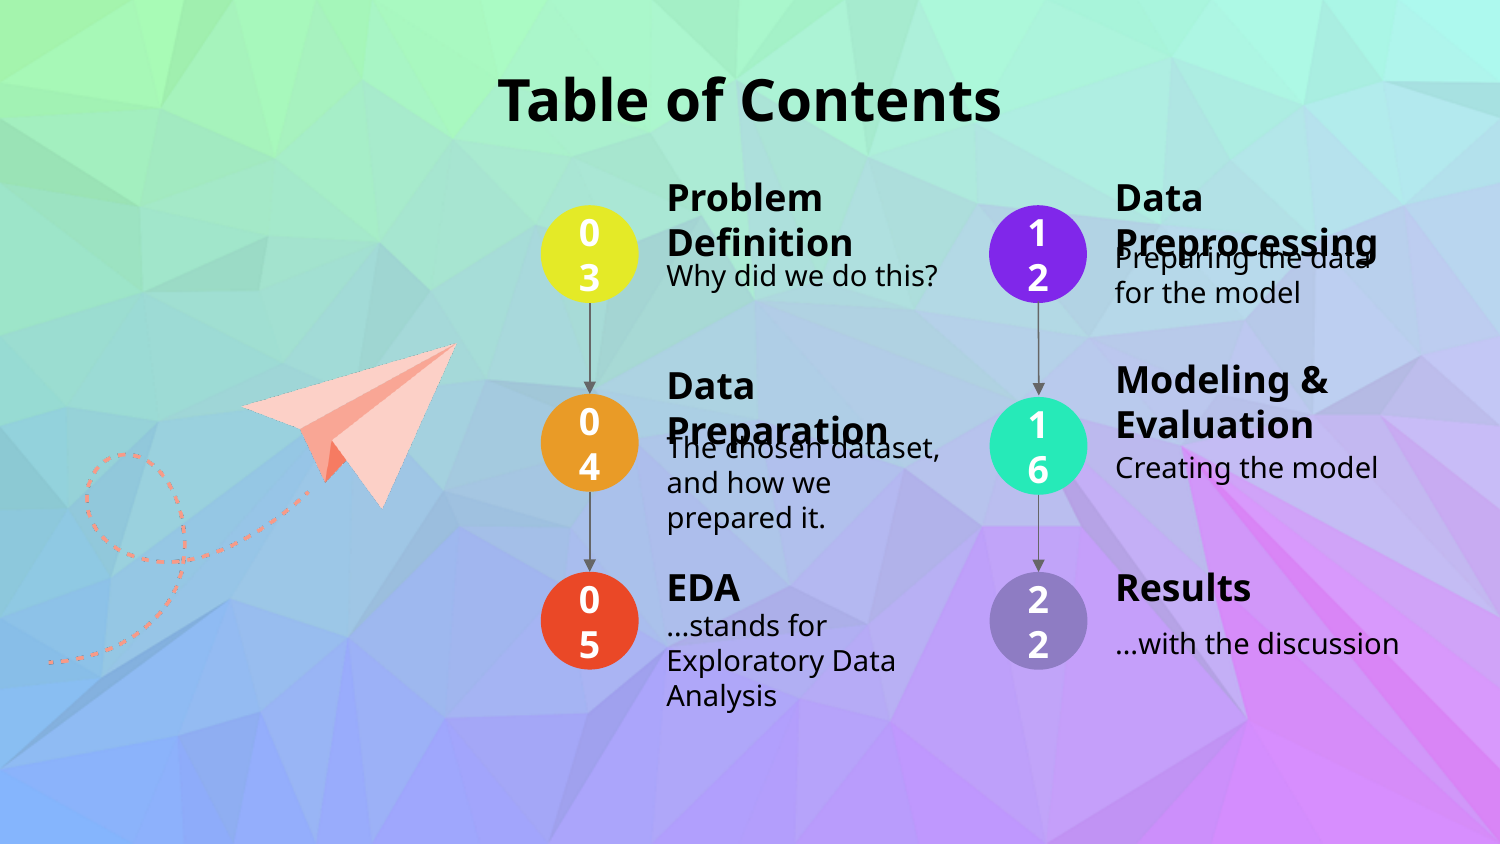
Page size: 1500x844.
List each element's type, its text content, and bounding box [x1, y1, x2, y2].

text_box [540, 379, 977, 510]
picture [0, 0, 1500, 844]
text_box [989, 558, 1426, 671]
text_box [989, 396, 1474, 495]
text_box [988, 191, 1425, 304]
title Table of Contents [75, 67, 1425, 129]
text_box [540, 558, 977, 670]
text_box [540, 191, 977, 304]
